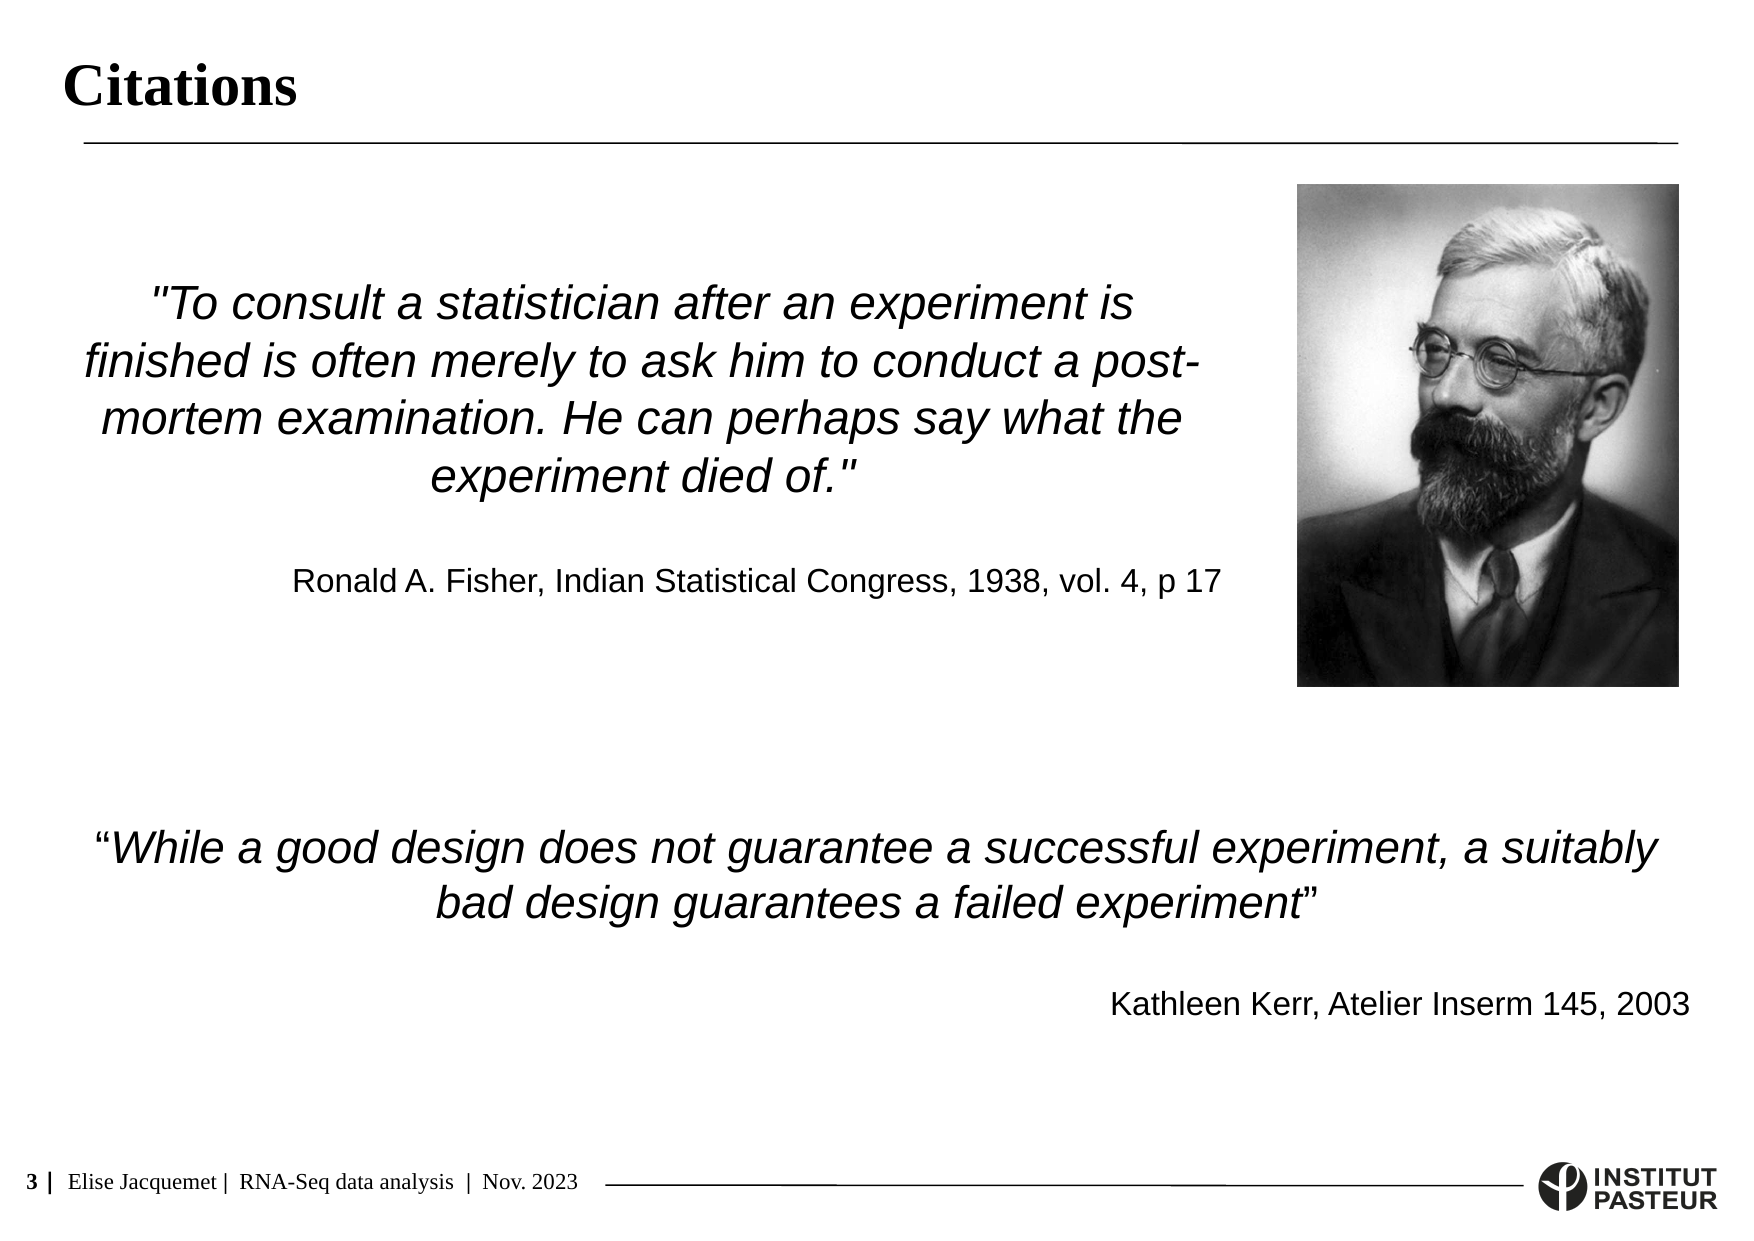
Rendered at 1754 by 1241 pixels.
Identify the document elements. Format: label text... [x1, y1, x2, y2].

text_box "To consult a statistician after an experiment is finished is often merely to ask him to conduct a post-mortem examination. He can perhaps say what the experiment died of." Ronald A. Fisher, Indian Statistical Congress, 1938, vol. 4, p 17 [62, 184, 1224, 687]
picture [1296, 184, 1679, 687]
text_box “While a good design does not guarantee a successful experiment, a suitably bad design guarantees a failed experiment” Kathleen Kerr, Atelier Inserm 145, 2003 [62, 811, 1692, 1029]
text_box Citations [62, 2, 1692, 160]
picture [1534, 1155, 1722, 1218]
